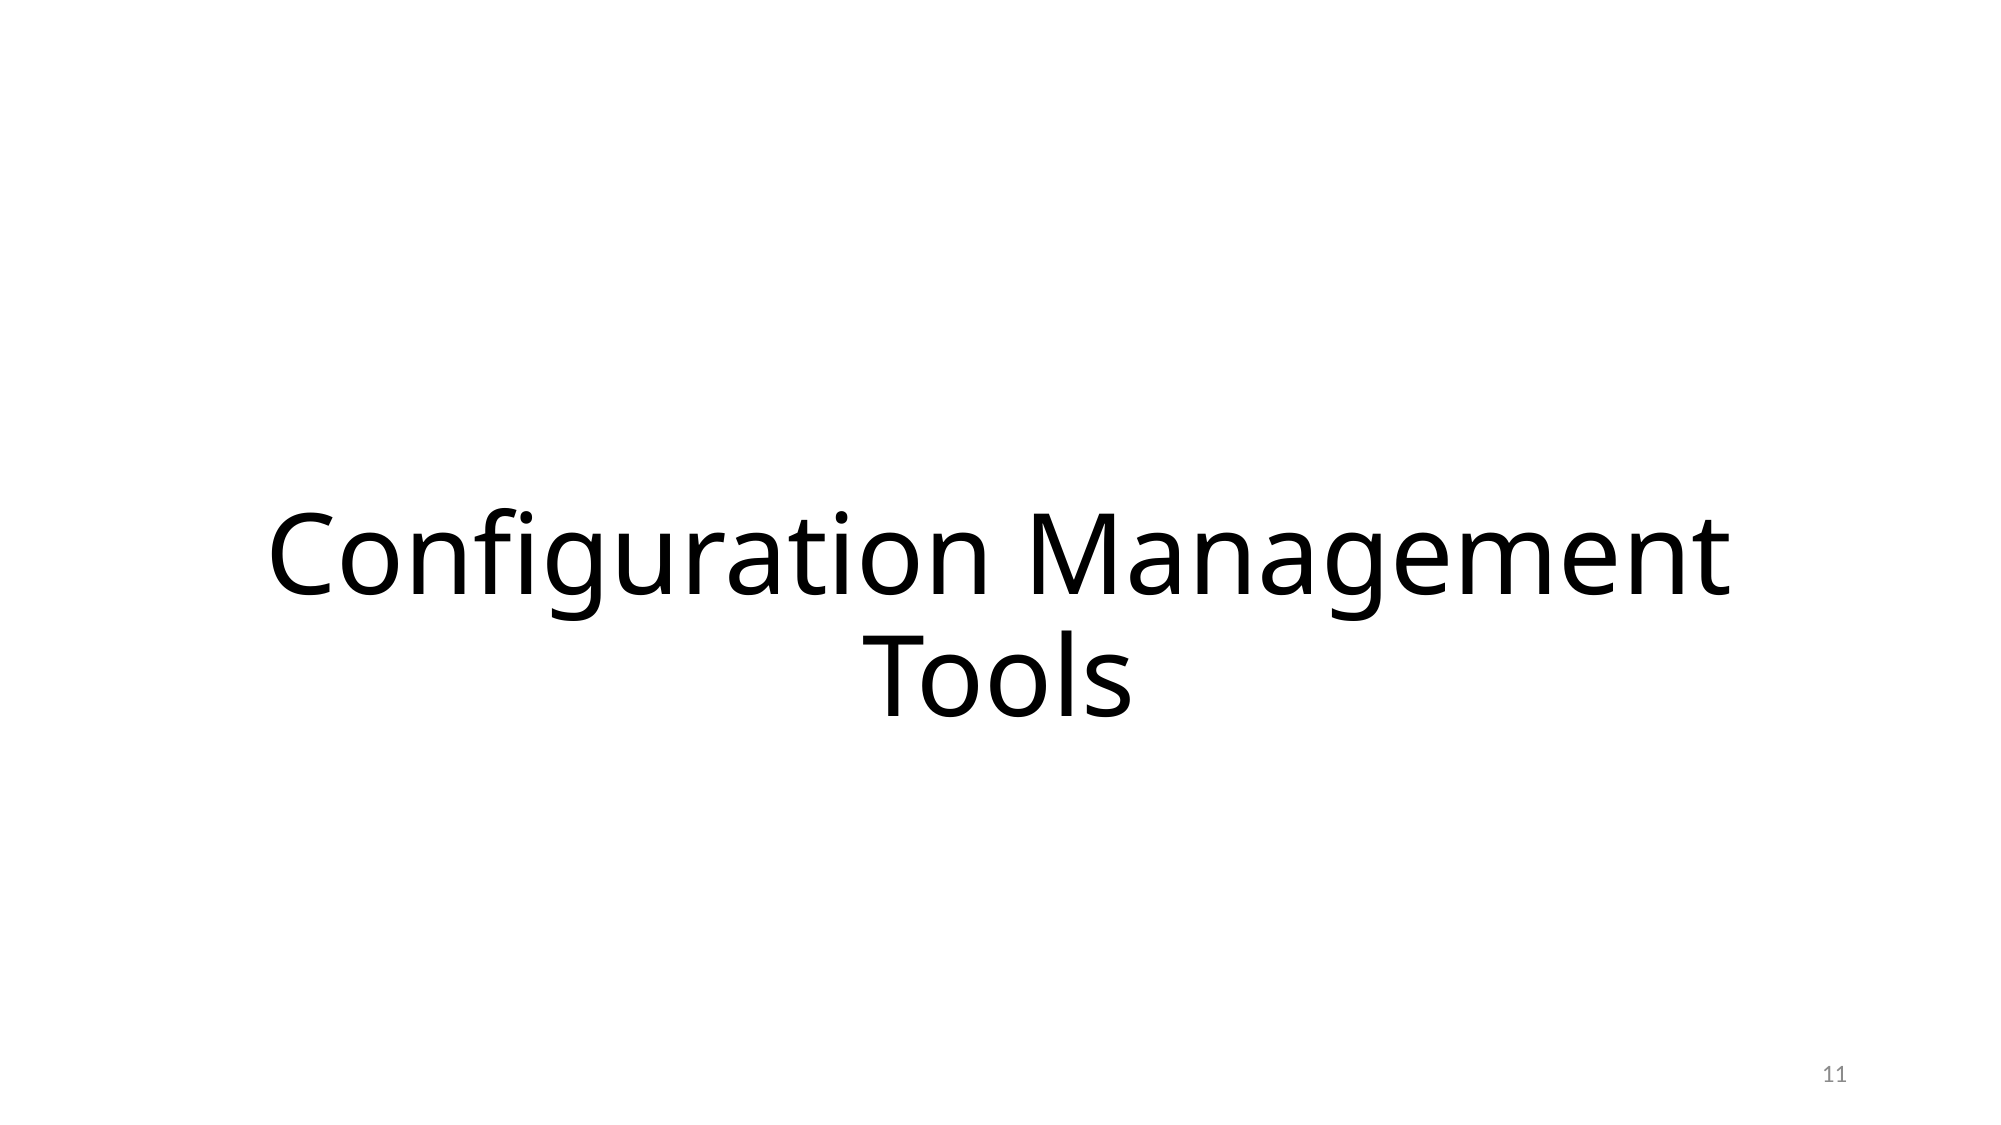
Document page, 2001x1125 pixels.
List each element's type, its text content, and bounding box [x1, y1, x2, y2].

title Configuration Management Tools [136, 280, 1862, 749]
slide_number 11 [1412, 1042, 1863, 1103]
